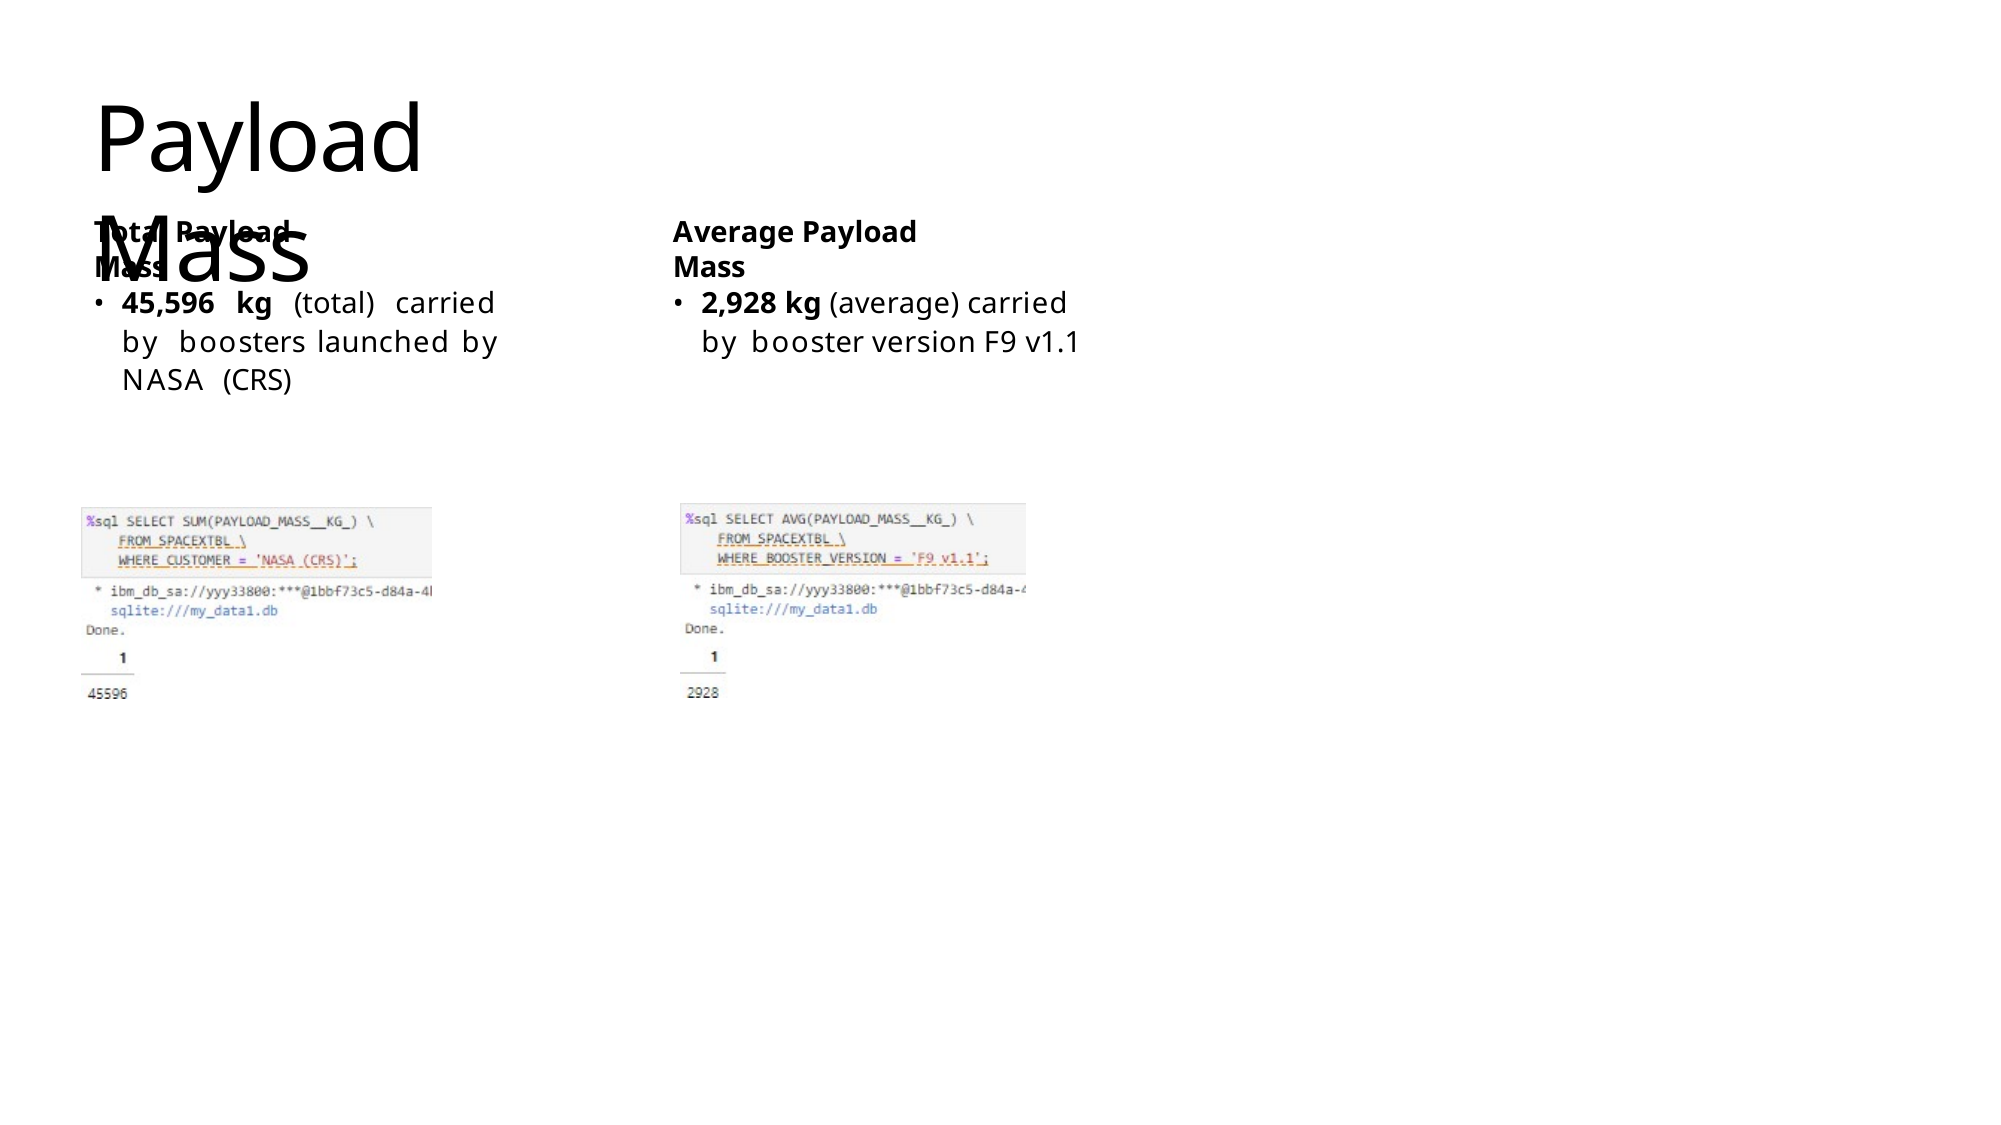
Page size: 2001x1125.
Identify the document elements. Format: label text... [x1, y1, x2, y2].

text_box 2,928 kg (average) carried by booster version F9 v1.1 [670, 279, 1105, 358]
text_box Average Payload Mass [670, 210, 994, 283]
title Payload Mass [91, 77, 646, 300]
picture [680, 503, 1026, 698]
picture [81, 507, 432, 699]
text_box 45,596 kg (total) carried by boosters launched by NASA (CRS) [91, 278, 498, 397]
text_box Total Payload Mass [91, 210, 364, 278]
